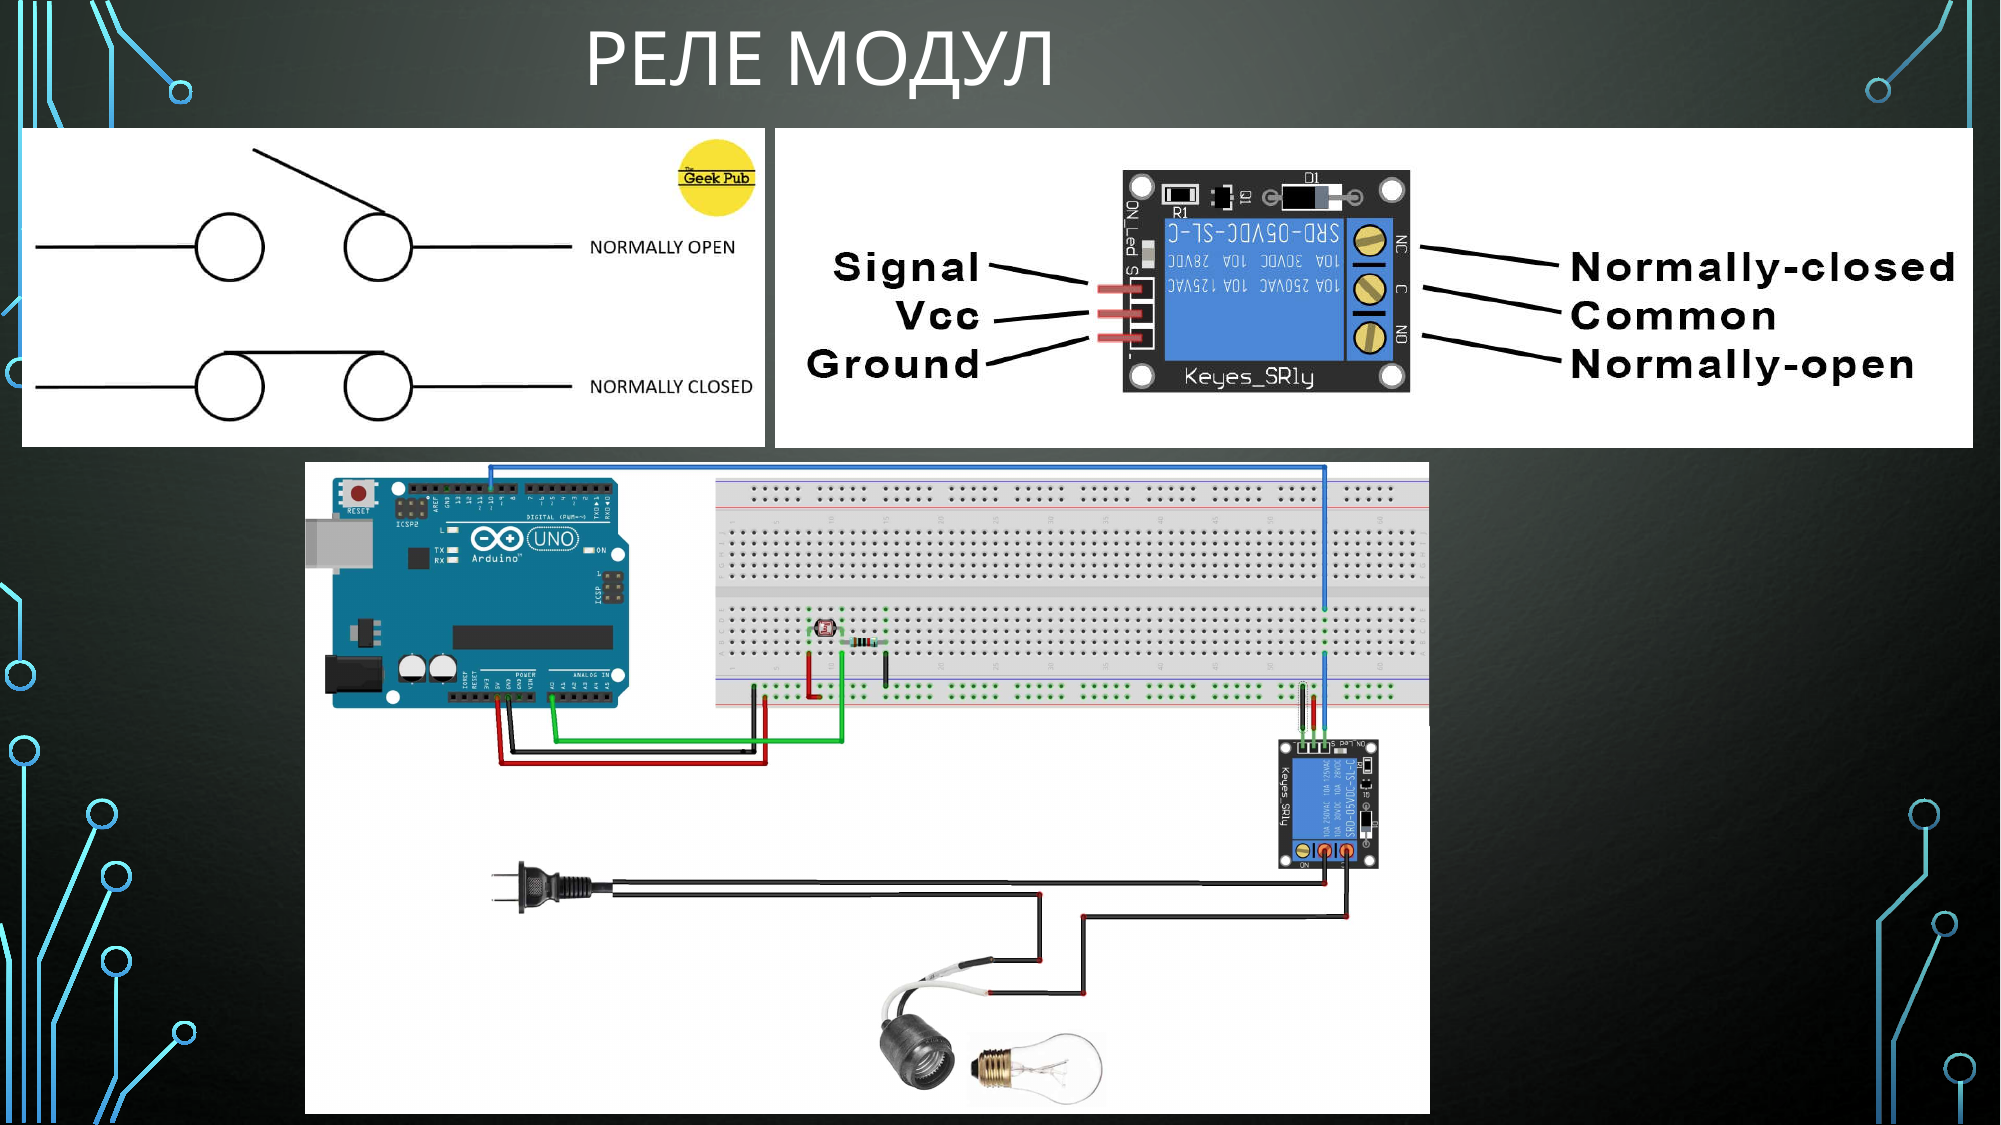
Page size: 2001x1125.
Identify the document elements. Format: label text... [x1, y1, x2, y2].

picture [775, 127, 1973, 448]
picture [22, 128, 765, 447]
title Реле модул [568, 0, 1094, 123]
picture [305, 462, 1430, 1115]
